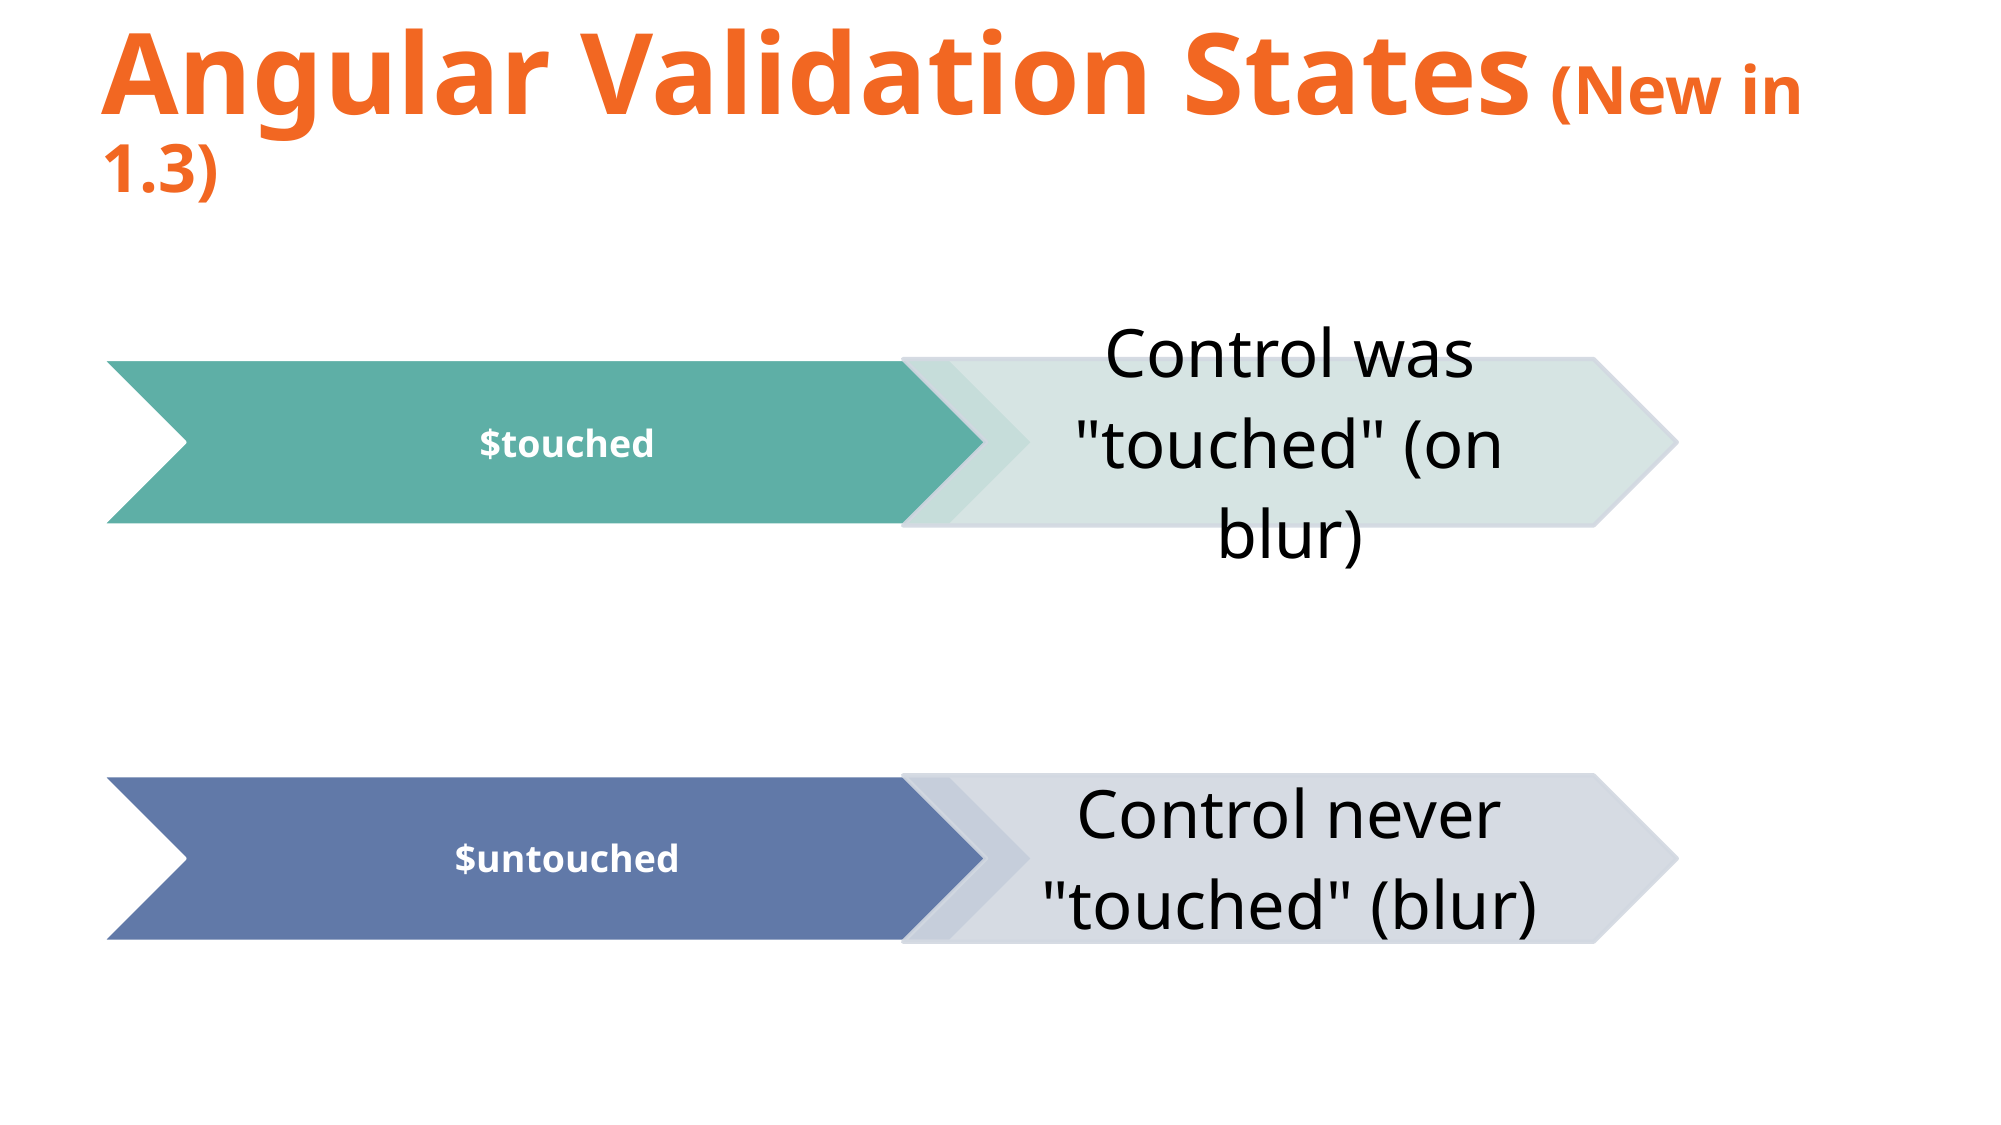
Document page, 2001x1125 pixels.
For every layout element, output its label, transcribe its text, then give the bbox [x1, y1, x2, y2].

title Angular Validation States (New in 1.3) [101, 30, 1903, 199]
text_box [100, 233, 1678, 1067]
